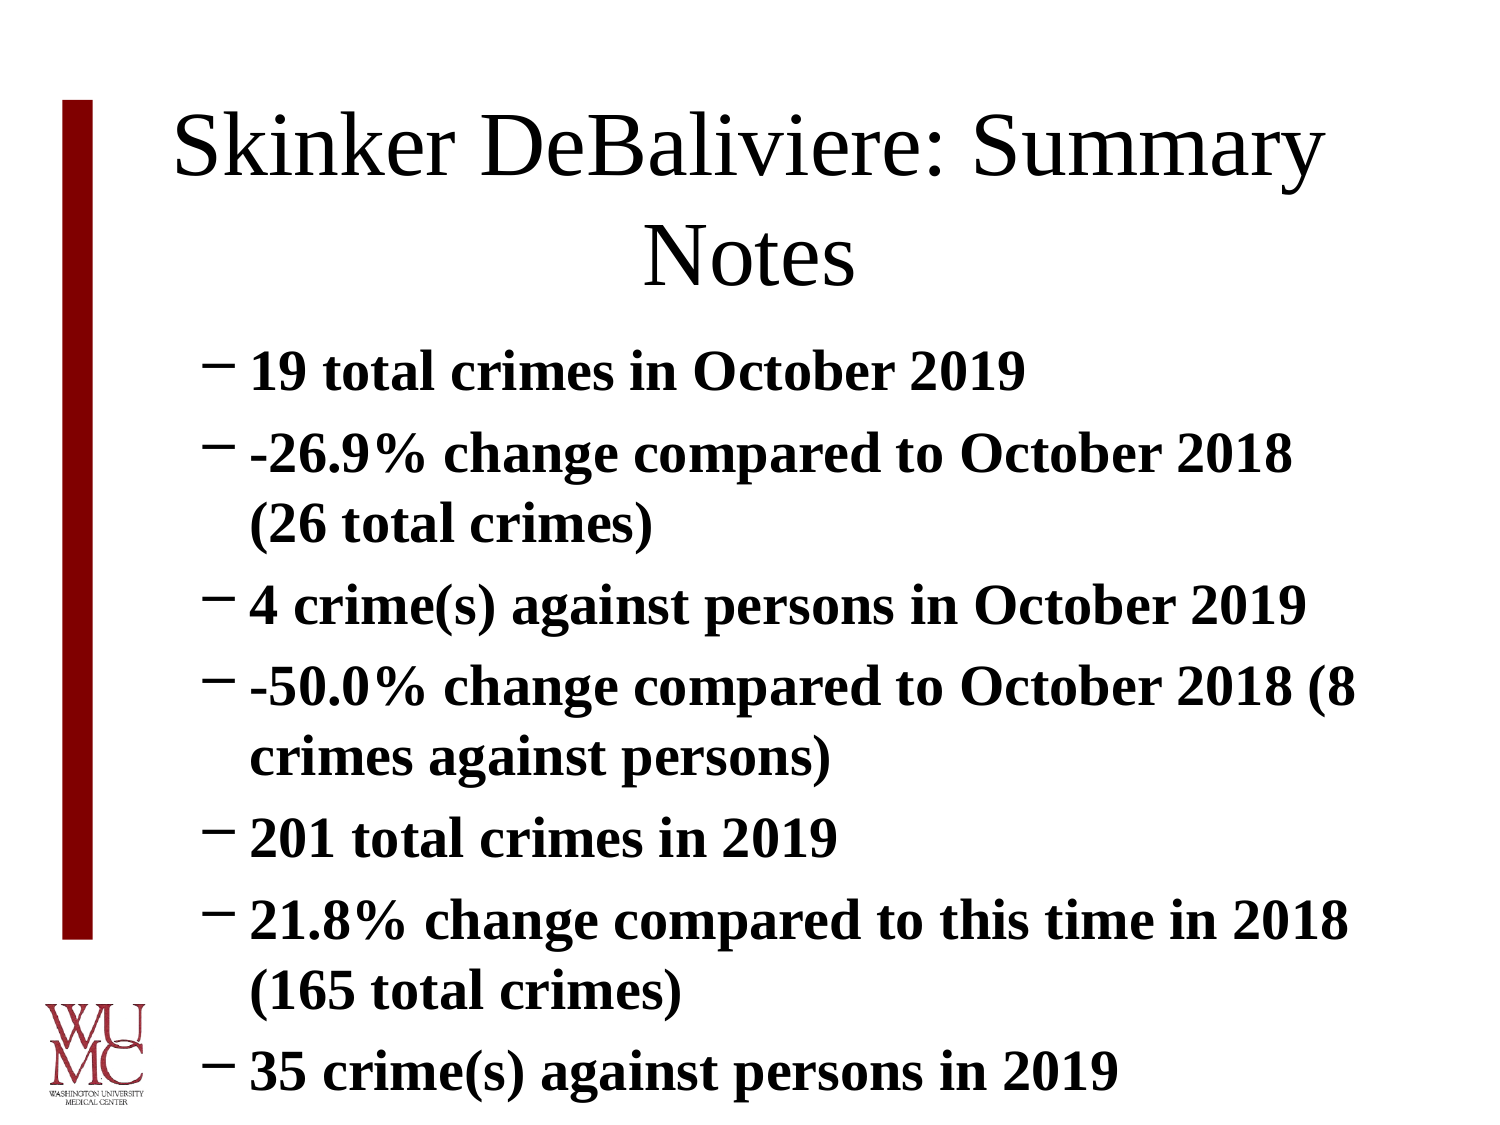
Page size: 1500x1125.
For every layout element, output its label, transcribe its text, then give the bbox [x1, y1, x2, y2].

picture [41, 996, 156, 1113]
list 19 total crimes in October 2019 -26.9% change compared to October 2018 (26 total crimes) 4 crime(s) against persons in October 2019 -50.0% change compared to October 2018 (8 crimes against persons) 201 total crimes in 2019 21.8% change compared to this time in 2018 (165 total crimes) 35 crime(s) against persons in 2019 -14.6% change compared to this time in 2018 (41 crimes against persons) [112, 324, 1388, 1001]
title Skinker DeBaliviere: Summary Notes [112, 99, 1388, 288]
